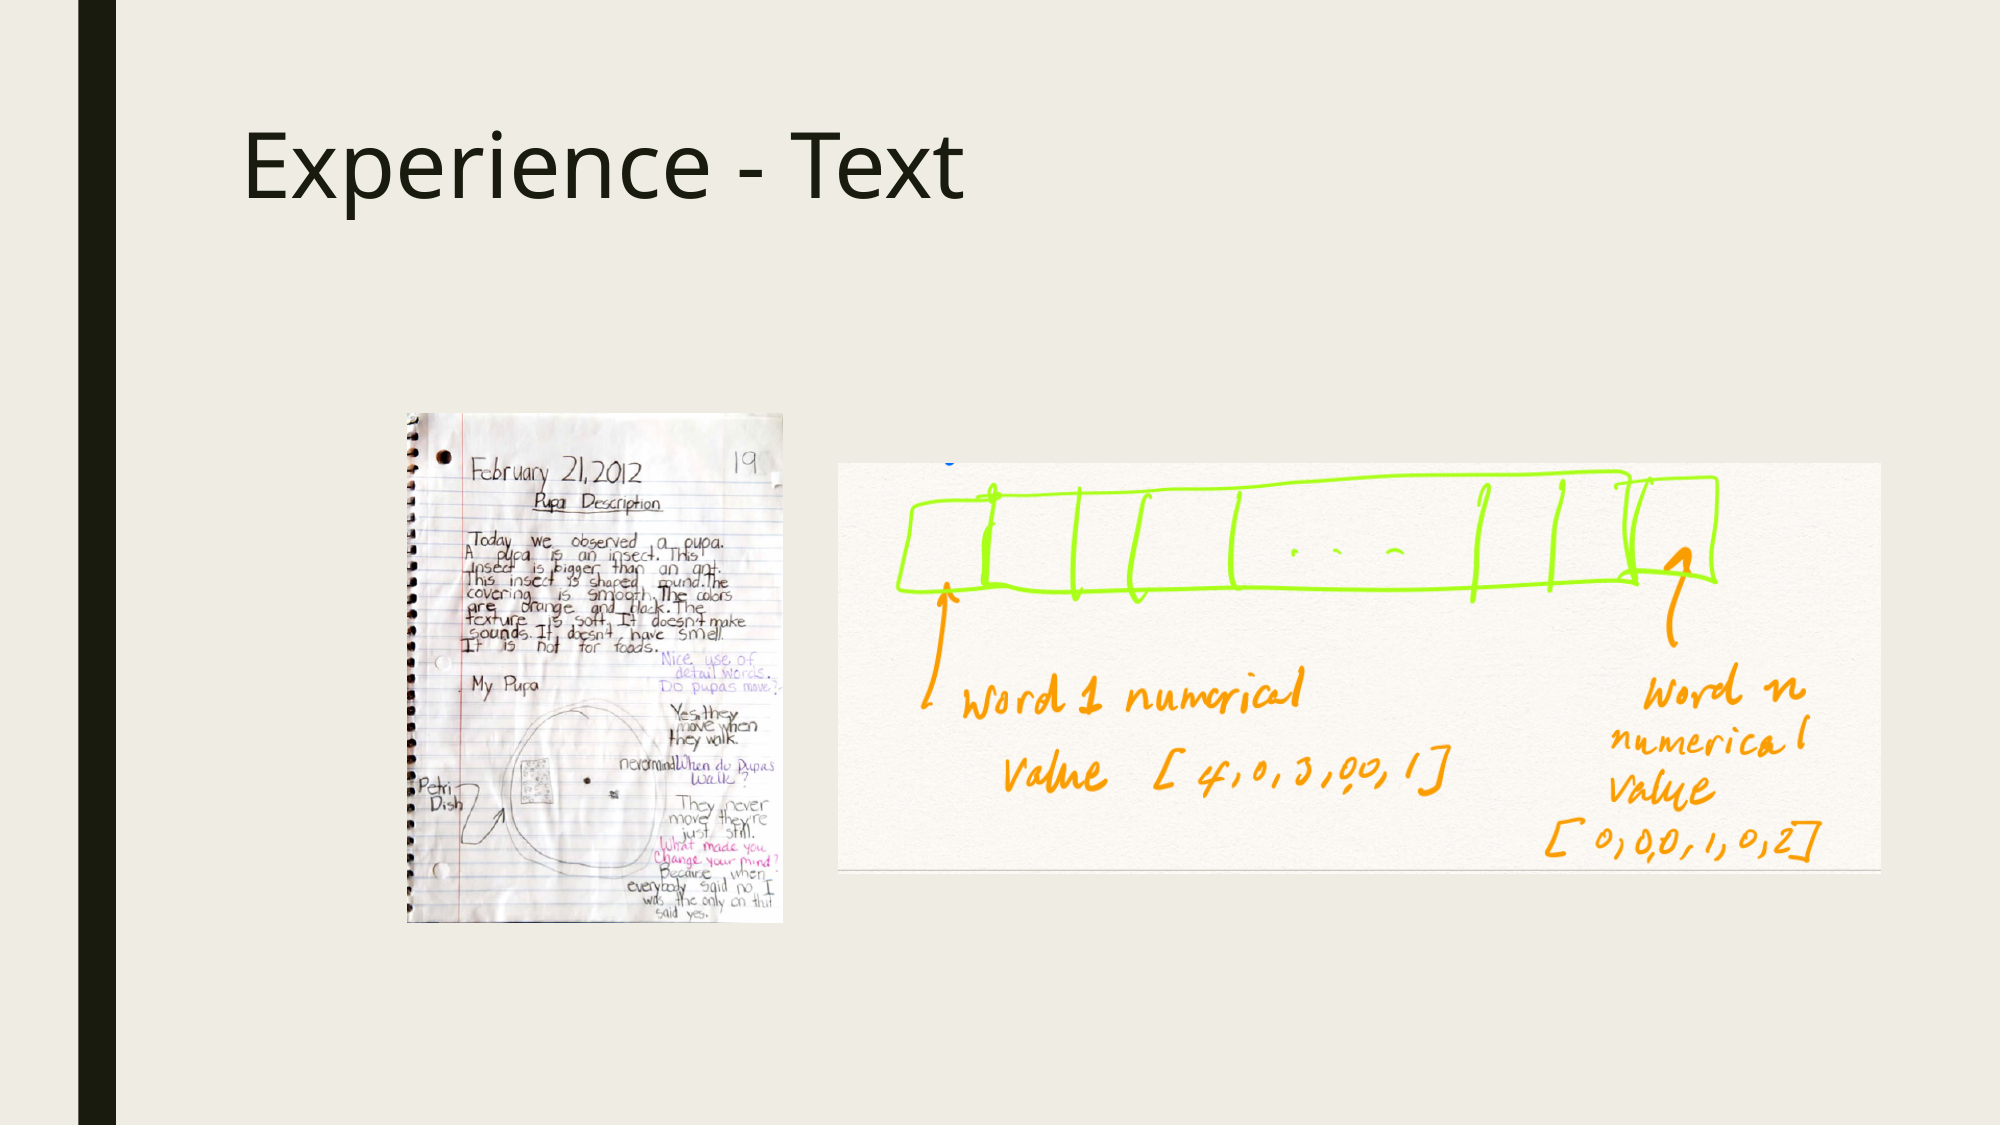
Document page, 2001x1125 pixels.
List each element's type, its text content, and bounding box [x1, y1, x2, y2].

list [407, 413, 783, 923]
title Experience - Text [225, 112, 1800, 357]
picture [838, 463, 1881, 874]
